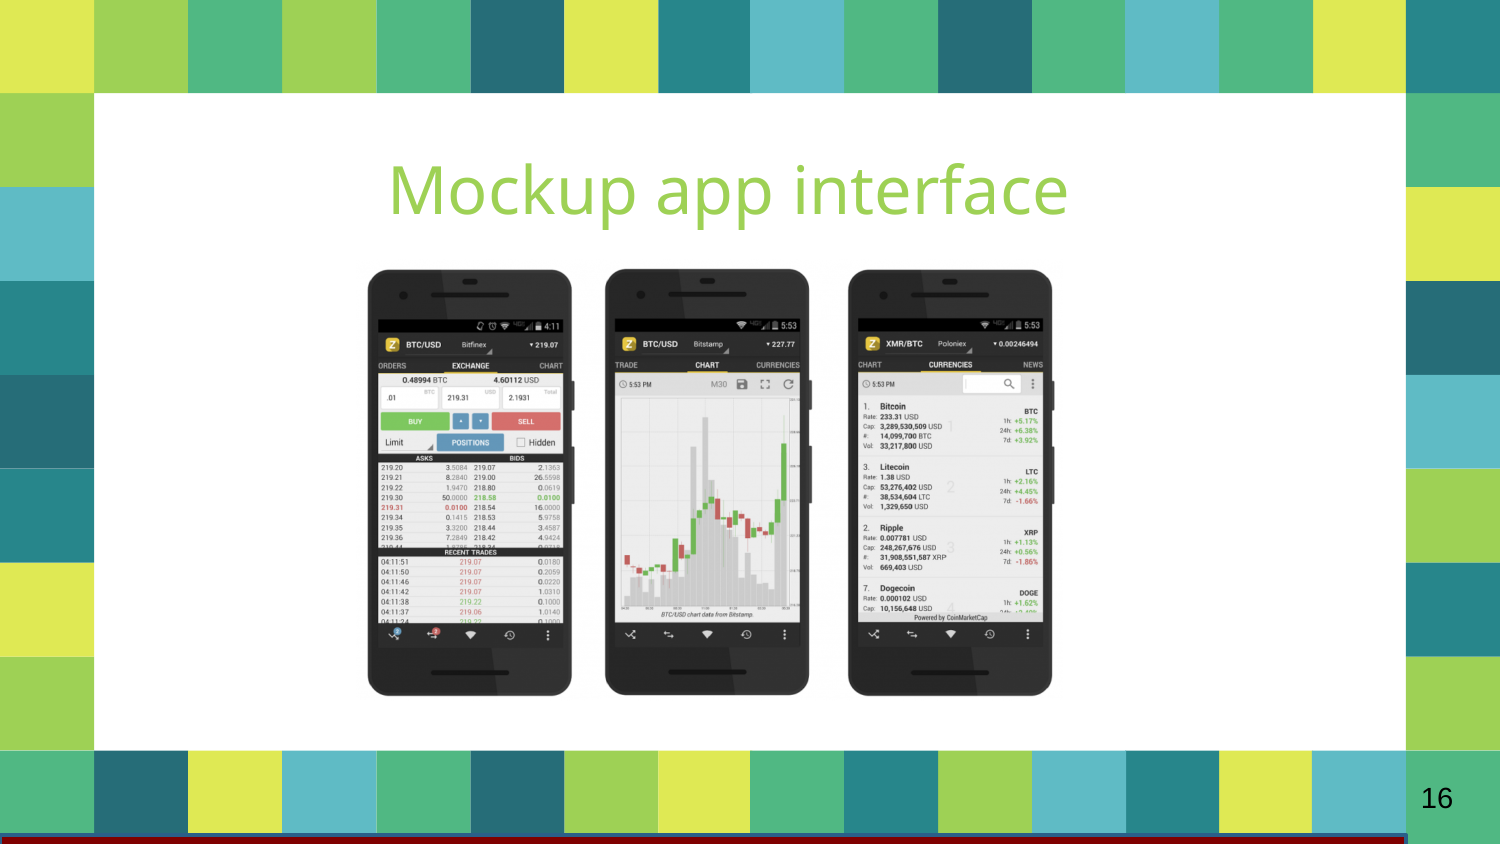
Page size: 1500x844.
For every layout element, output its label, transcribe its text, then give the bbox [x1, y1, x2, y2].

slide_number 16 [1405, 749, 1500, 844]
text_box Mockup app interface [372, 140, 1086, 236]
picture [337, 248, 1081, 720]
text_box [0, 833, 1408, 844]
